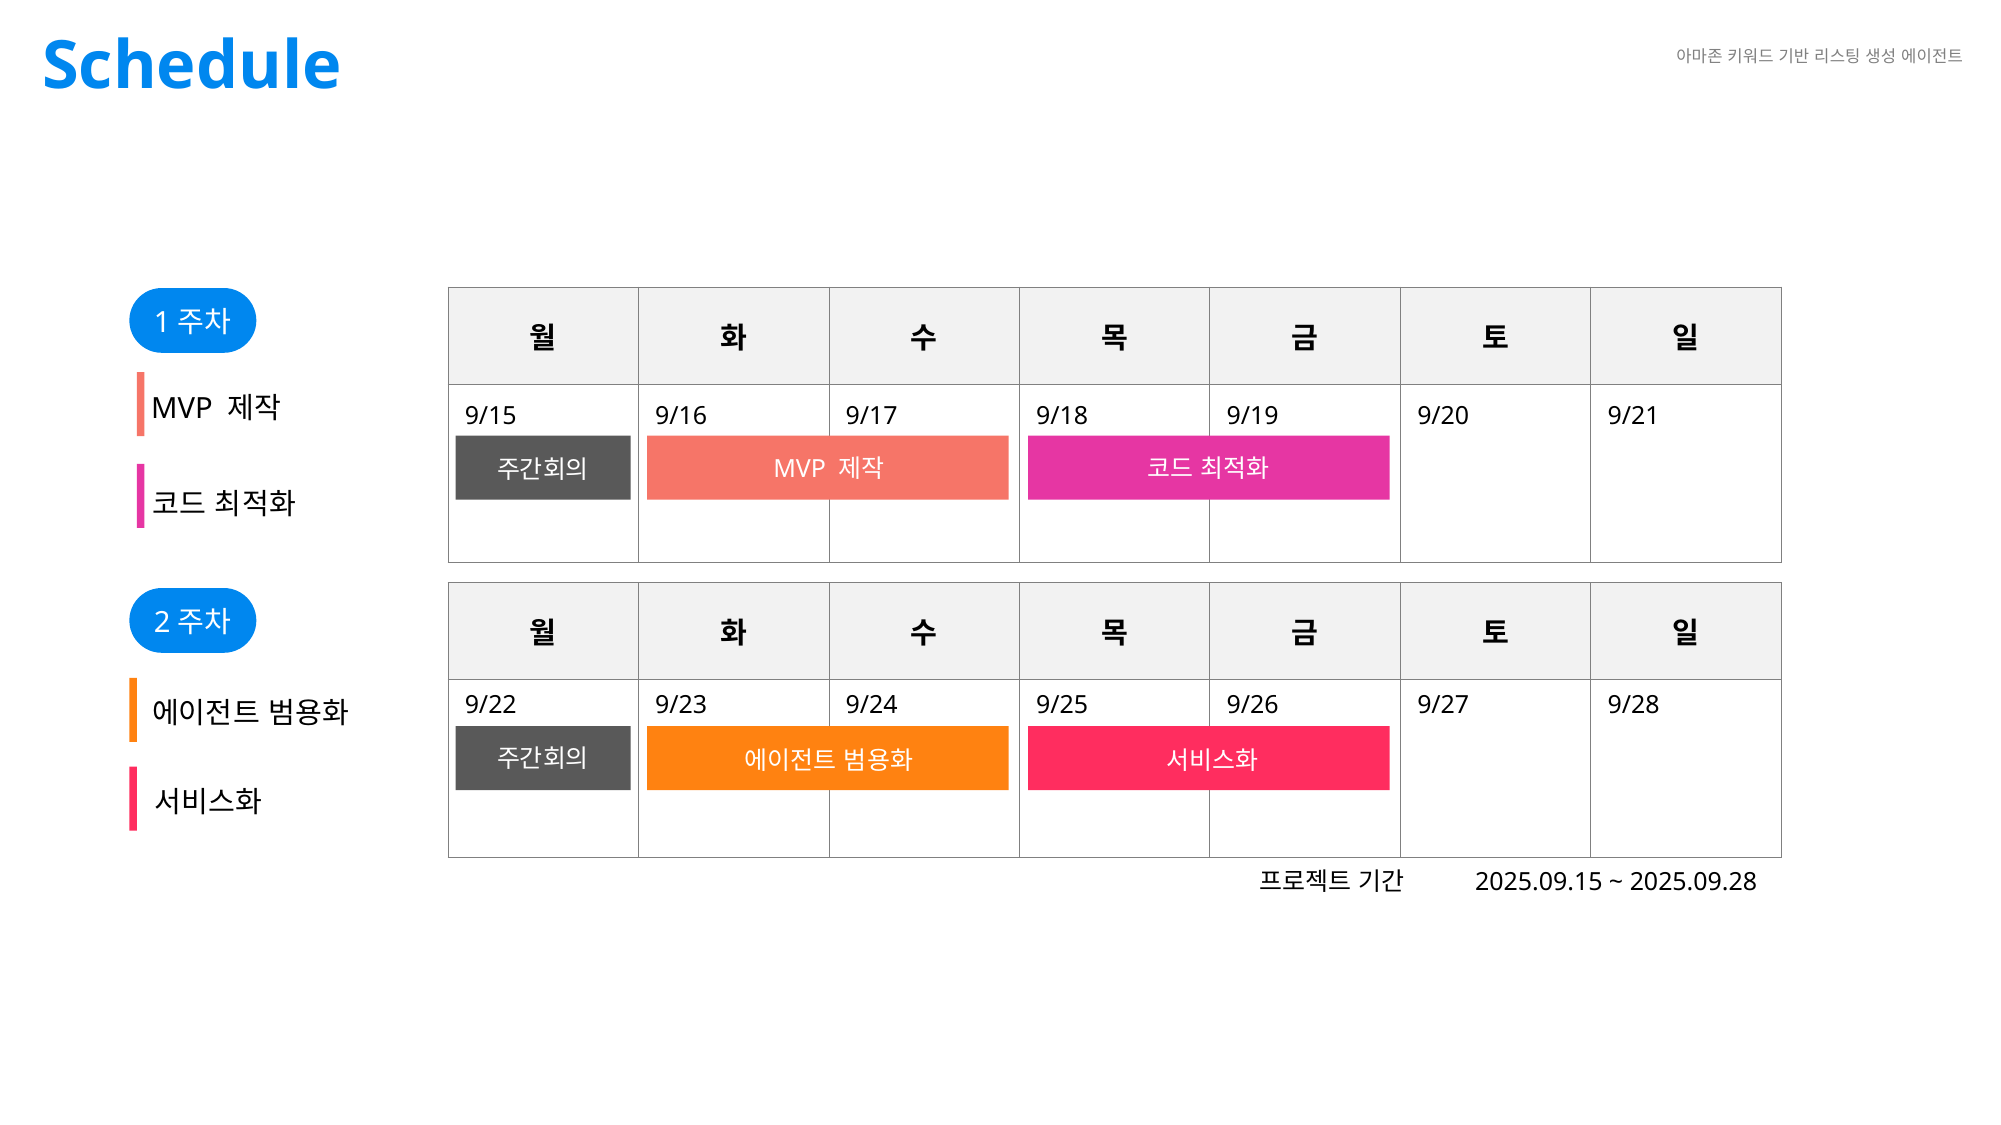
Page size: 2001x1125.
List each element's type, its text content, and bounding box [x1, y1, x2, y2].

table_cell [639, 680, 829, 857]
text_box 9/20 [1402, 391, 1485, 437]
text_box [646, 435, 1010, 501]
text_box 9/16 [640, 391, 723, 437]
text_box [455, 725, 632, 791]
text_box 9/19 [1211, 391, 1294, 435]
table_cell [449, 385, 638, 562]
table_cell [1401, 385, 1590, 562]
text_box 아마존 키워드 기반 리스팅 생성 에이전트 [1661, 38, 1979, 73]
text_box 1주차 [128, 286, 258, 354]
text_box [1027, 435, 1391, 501]
text_box 코드 최적화 [1133, 445, 1285, 491]
table_header 금 [1210, 288, 1400, 384]
table_header 토 [1401, 288, 1590, 384]
text_box [136, 371, 145, 381]
text_box 서비스화 [139, 775, 277, 826]
text_box 코드 최적화 [138, 477, 311, 528]
text_box [136, 432, 145, 437]
text_box 9/24 [830, 680, 913, 725]
table_header 목 [1020, 583, 1209, 679]
table_cell [830, 680, 1019, 857]
table_header 금 [1210, 583, 1400, 679]
table_header 일 [1591, 288, 1781, 384]
table_header 월 [449, 583, 638, 679]
table_header 수 [830, 583, 1019, 679]
table_cell [1591, 385, 1781, 562]
text_box 9/28 [1593, 680, 1675, 726]
table_cell [1210, 385, 1400, 562]
text_box Schedule [27, 22, 357, 111]
text_box [136, 463, 145, 529]
text_box [646, 725, 1010, 791]
table_header 월 [449, 288, 638, 384]
text_box 프로젝트 기간 [1244, 857, 1445, 903]
text_box MVP 제작 [136, 381, 296, 432]
table_cell [1020, 385, 1209, 562]
text_box 2025.09.15 ~ 2025.09.28 [1460, 857, 1852, 903]
table_cell [830, 385, 1019, 562]
text_box 9/27 [1402, 680, 1485, 726]
text_box [128, 677, 138, 743]
text_box MVP 제작 [758, 445, 900, 490]
table_header 수 [830, 288, 1019, 384]
text_box 2주차 [128, 586, 258, 654]
text_box 9/25 [1021, 680, 1104, 726]
table_header 화 [639, 288, 829, 384]
table_cell [639, 385, 829, 562]
text_box 서비스화 [1151, 737, 1274, 782]
text_box 9/26 [1211, 680, 1294, 725]
text_box 9/15 [449, 391, 532, 437]
table_cell [1401, 680, 1590, 857]
table_cell [1591, 680, 1781, 857]
table_header 화 [639, 583, 829, 679]
text_box 9/21 [1593, 391, 1675, 437]
table_cell [1020, 680, 1209, 857]
text_box 9/22 [449, 680, 532, 726]
text_box [455, 435, 632, 501]
text_box [128, 766, 138, 832]
table_cell [449, 680, 638, 857]
text_box 에이전트 범용화 [730, 737, 928, 782]
text_box 9/17 [830, 391, 913, 435]
table_cell [1210, 680, 1400, 857]
table_header 일 [1591, 583, 1781, 679]
text_box 에이전트 범용화 [138, 686, 365, 737]
text_box [1027, 725, 1391, 791]
text_box 주간회의 [482, 735, 604, 781]
text_box 주간회의 [482, 445, 604, 491]
text_box 9/23 [640, 680, 723, 726]
table_header 토 [1401, 583, 1590, 679]
text_box 9/18 [1021, 391, 1104, 437]
table_header 목 [1020, 288, 1209, 384]
